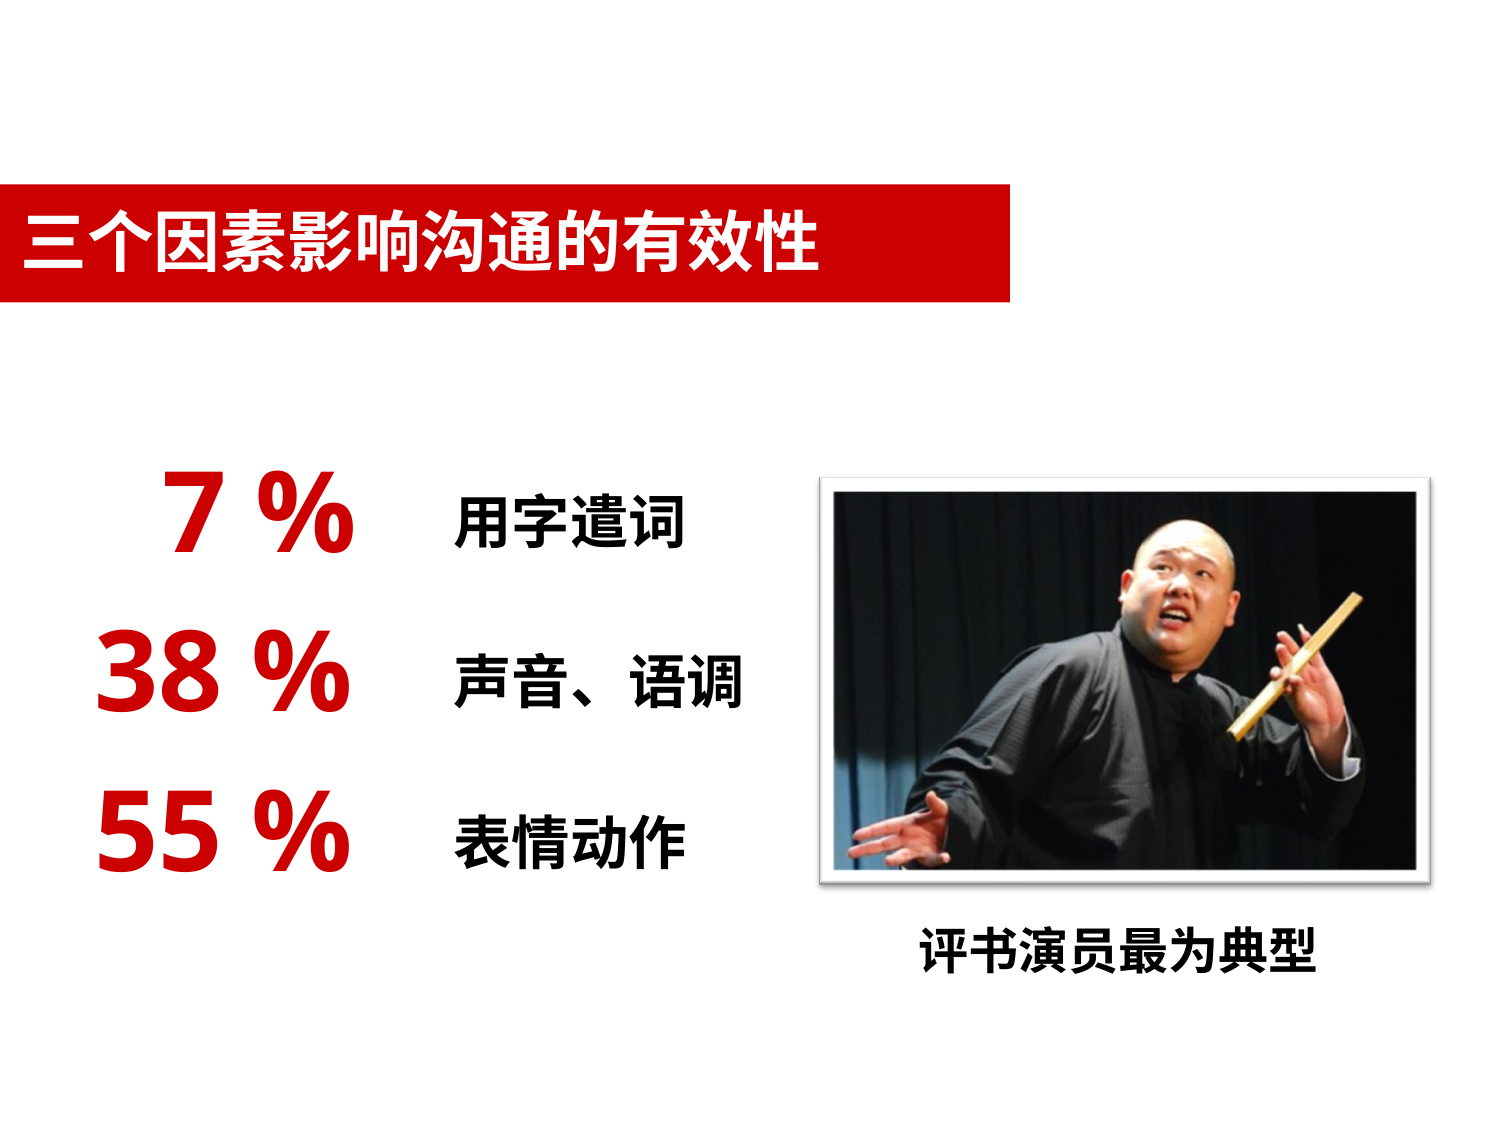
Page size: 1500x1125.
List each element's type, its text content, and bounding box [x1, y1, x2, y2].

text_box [52, 751, 703, 902]
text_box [124, 432, 703, 583]
picture [808, 469, 1442, 899]
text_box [52, 591, 762, 743]
text_box 三个因素影响沟通的有效性 [5, 177, 1010, 303]
text_box [0, 184, 5, 303]
text_box 评书演员最为典型 [903, 907, 1353, 988]
